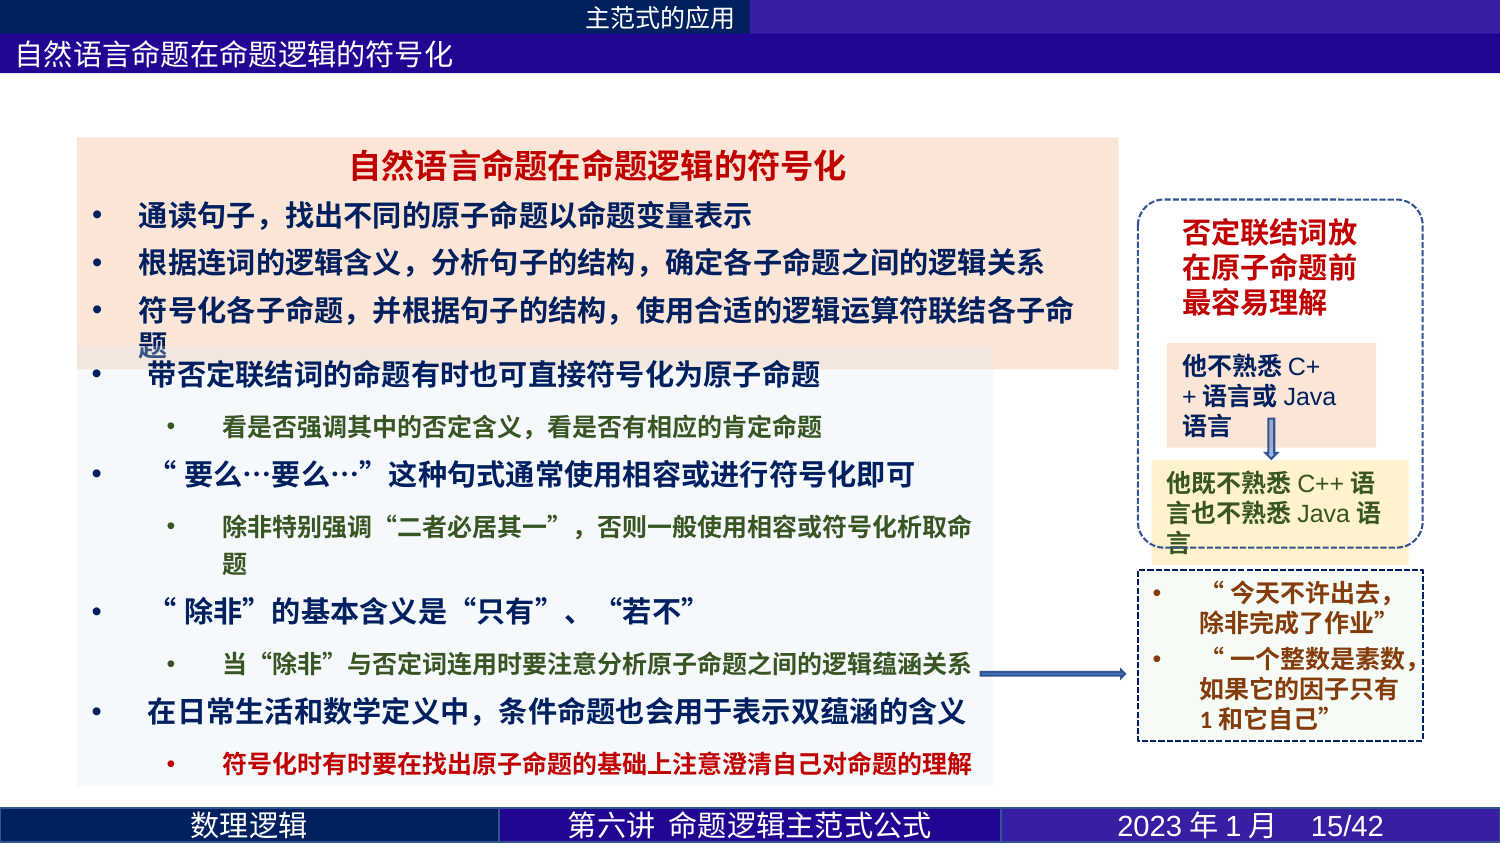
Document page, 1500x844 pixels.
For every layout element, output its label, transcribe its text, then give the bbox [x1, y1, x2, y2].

text_box 2023年1月 15/42 [1000, 807, 1500, 843]
text_box 数理逻辑 [0, 807, 498, 843]
text_box 自然语言命题在命题逻辑的符号化 通读句子，找出不同的原子命题以命题变量表示 根据连词的逻辑含义，分析句子的结构，确定各子命题之间的逻辑关系 符号化各子命题，并根据句子的结构，使用合适的逻辑运算符联结各子命题 [77, 137, 1119, 370]
text_box [979, 667, 1127, 681]
text_box [749, 0, 1500, 33]
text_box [1137, 199, 1423, 548]
text_box “今天不许出去，除非完成了作业” “一个整数是素数，如果它的因子只有1和它自己” [1137, 570, 1423, 741]
text_box 自然语言命题在命题逻辑的符号化 [0, 33, 1500, 74]
text_box 带否定联结词的命题有时也可直接符号化为原子命题 看是否强调其中的否定含义，看是否有相应的肯定命题 “要么…要么…”这种句式通常使用相容或进行符号化即可 除非特别强调“二者必居其一”，否则一般使用相容或符号化析取命题 “除非”的基本含义是“只有”、“若不” 当“除非”与否定词连用时要注意分析原子命题之间的逻辑蕴涵关系 在日常生活和数学定义中，条件命题也会用于表示双蕴涵的含义 符号化时有时要在找出原子命题的基础上注意澄清自己对命题的理解 [76, 346, 994, 786]
text_box 第六讲 命题逻辑主范式公式 [498, 807, 1000, 843]
text_box 主范式的应用 [0, 0, 749, 33]
